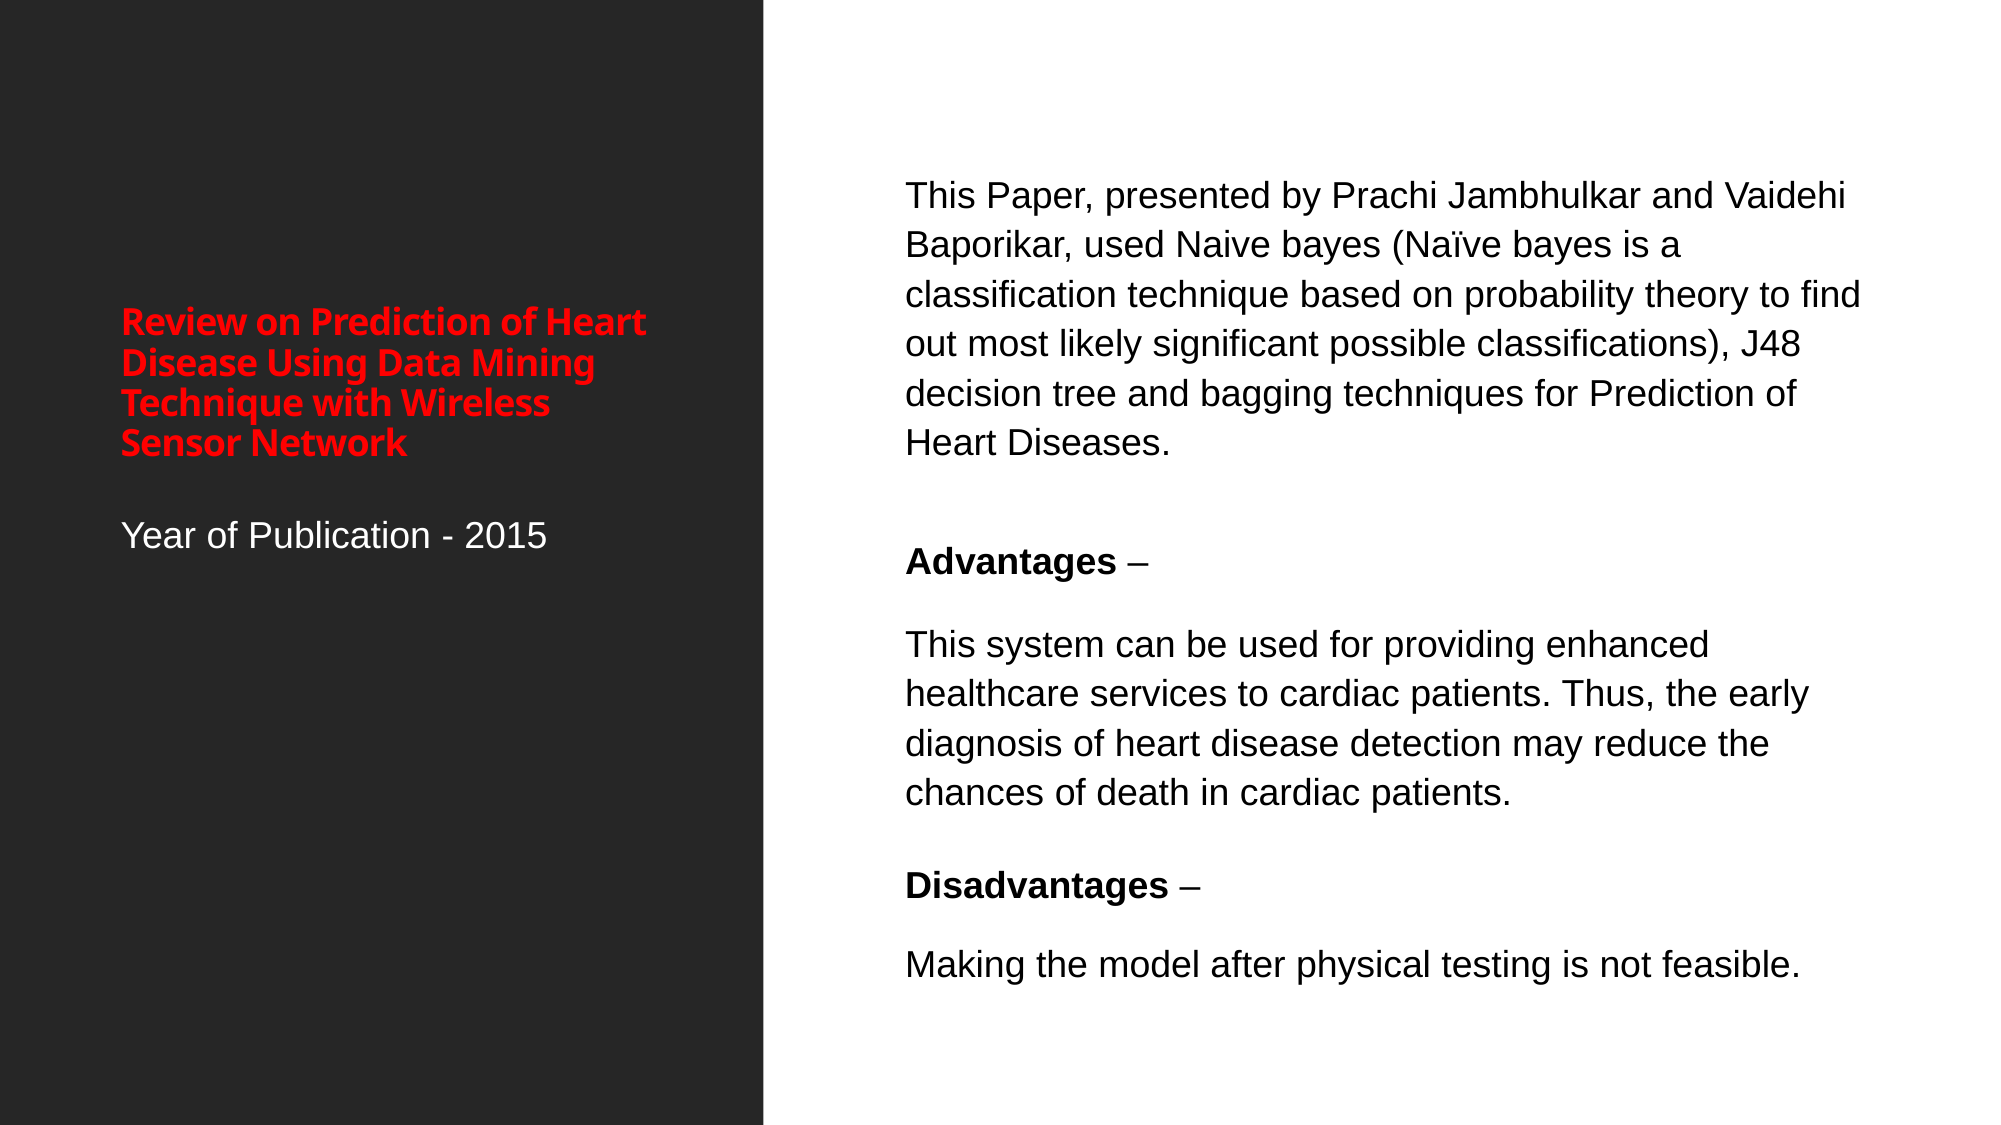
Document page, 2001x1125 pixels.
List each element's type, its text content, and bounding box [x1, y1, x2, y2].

list This Paper, presented by Prachi Jambhulkar and Vaidehi Baporikar, used Naive bayes (Naïve bayes is a classification technique based on probability theory to find out most likely significant possible classifications), J48 decision tree and bagging techniques for Prediction of Heart Diseases. Advantages – This system can be used for providing enhanced healthcare services to cardiac patients. Thus, the early diagnosis of heart disease detection may reduce the chances of death in cardiac patients. Disadvantages – Making the model after physical testing is not feasible. [890, 158, 1863, 1083]
title Review on Prediction of Heart Disease Using Data Mining Technique with Wireless Sensor Network [105, 128, 683, 473]
list Year of Publication - 2015 [105, 499, 683, 1002]
